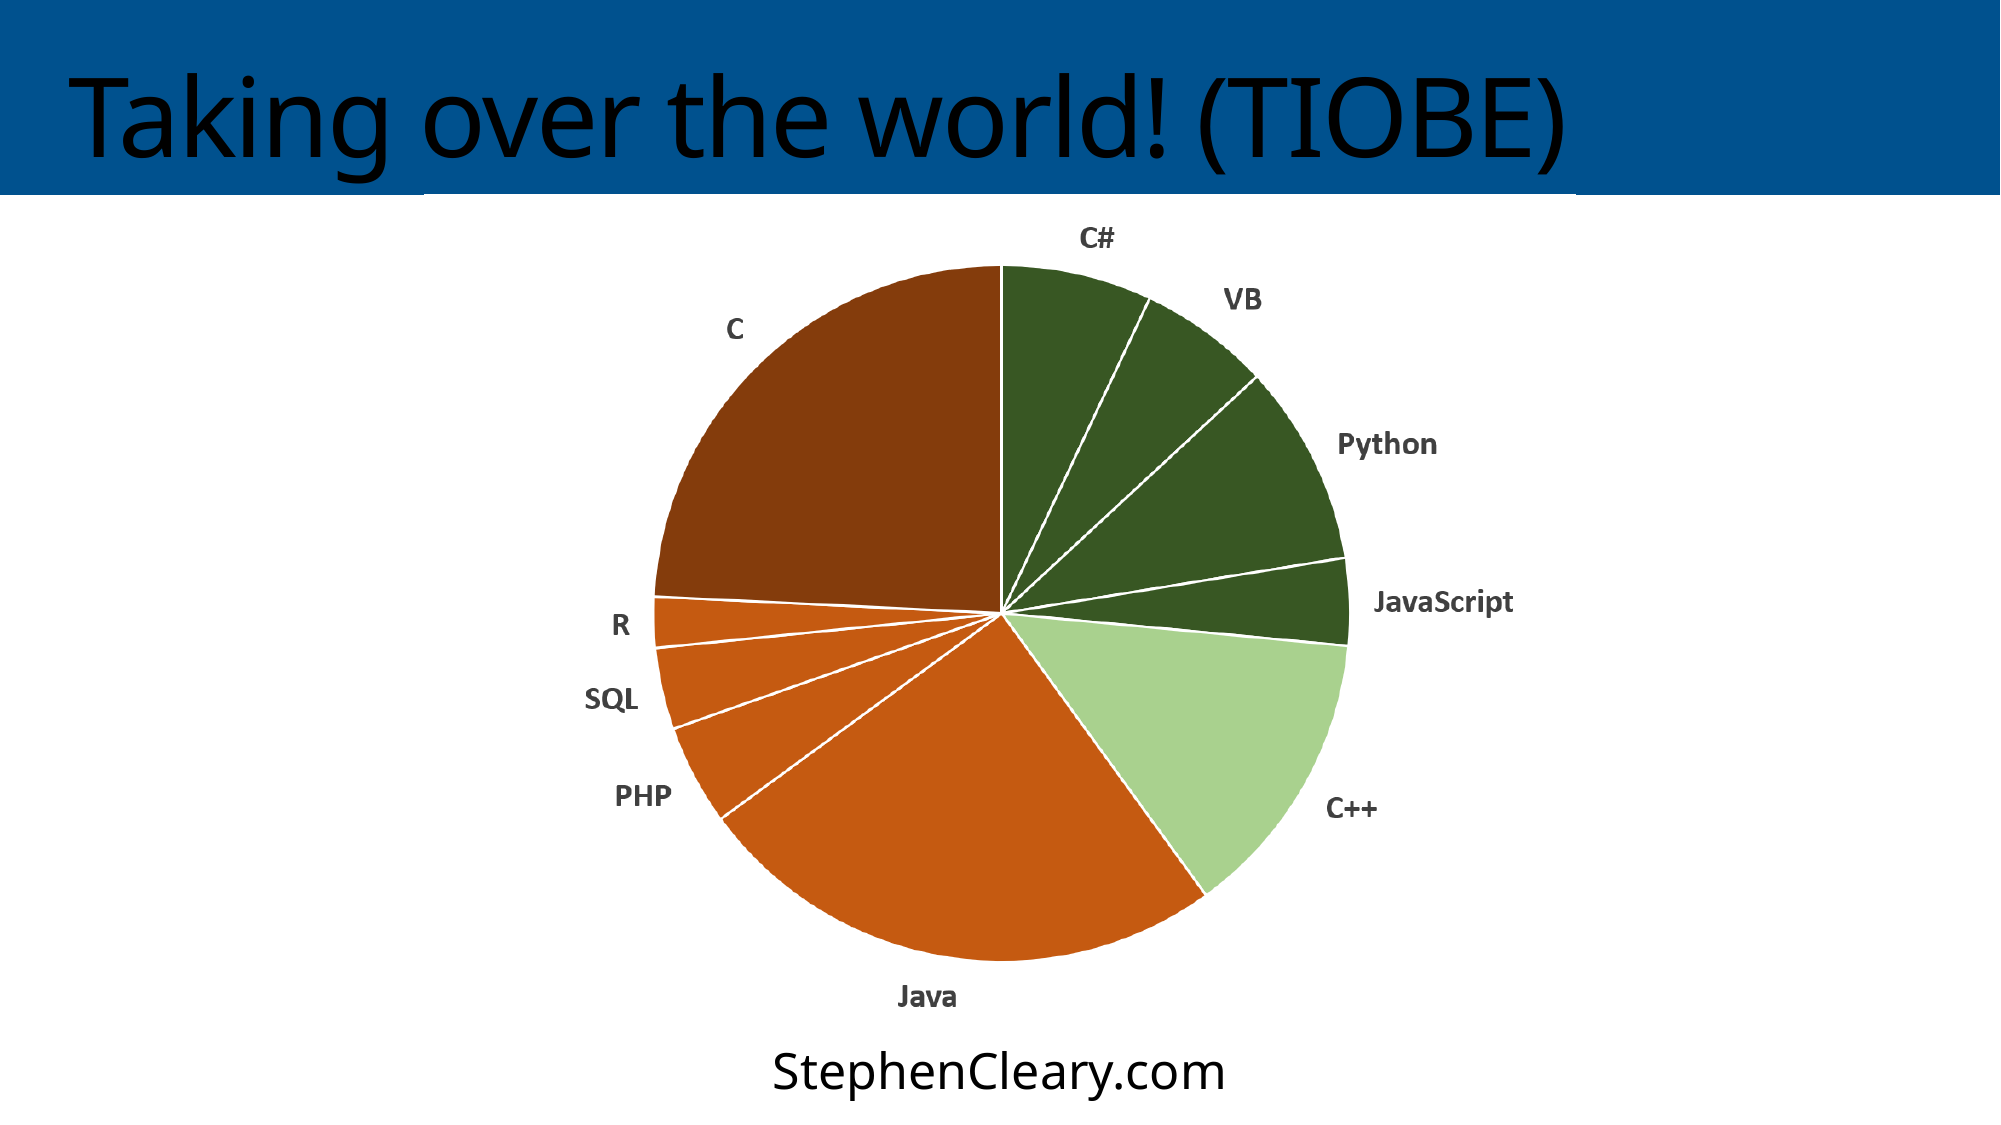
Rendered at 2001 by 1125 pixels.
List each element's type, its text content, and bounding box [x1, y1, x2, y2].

title Taking over the world! (TIOBE) [44, 47, 1957, 196]
picture [424, 194, 1576, 1032]
